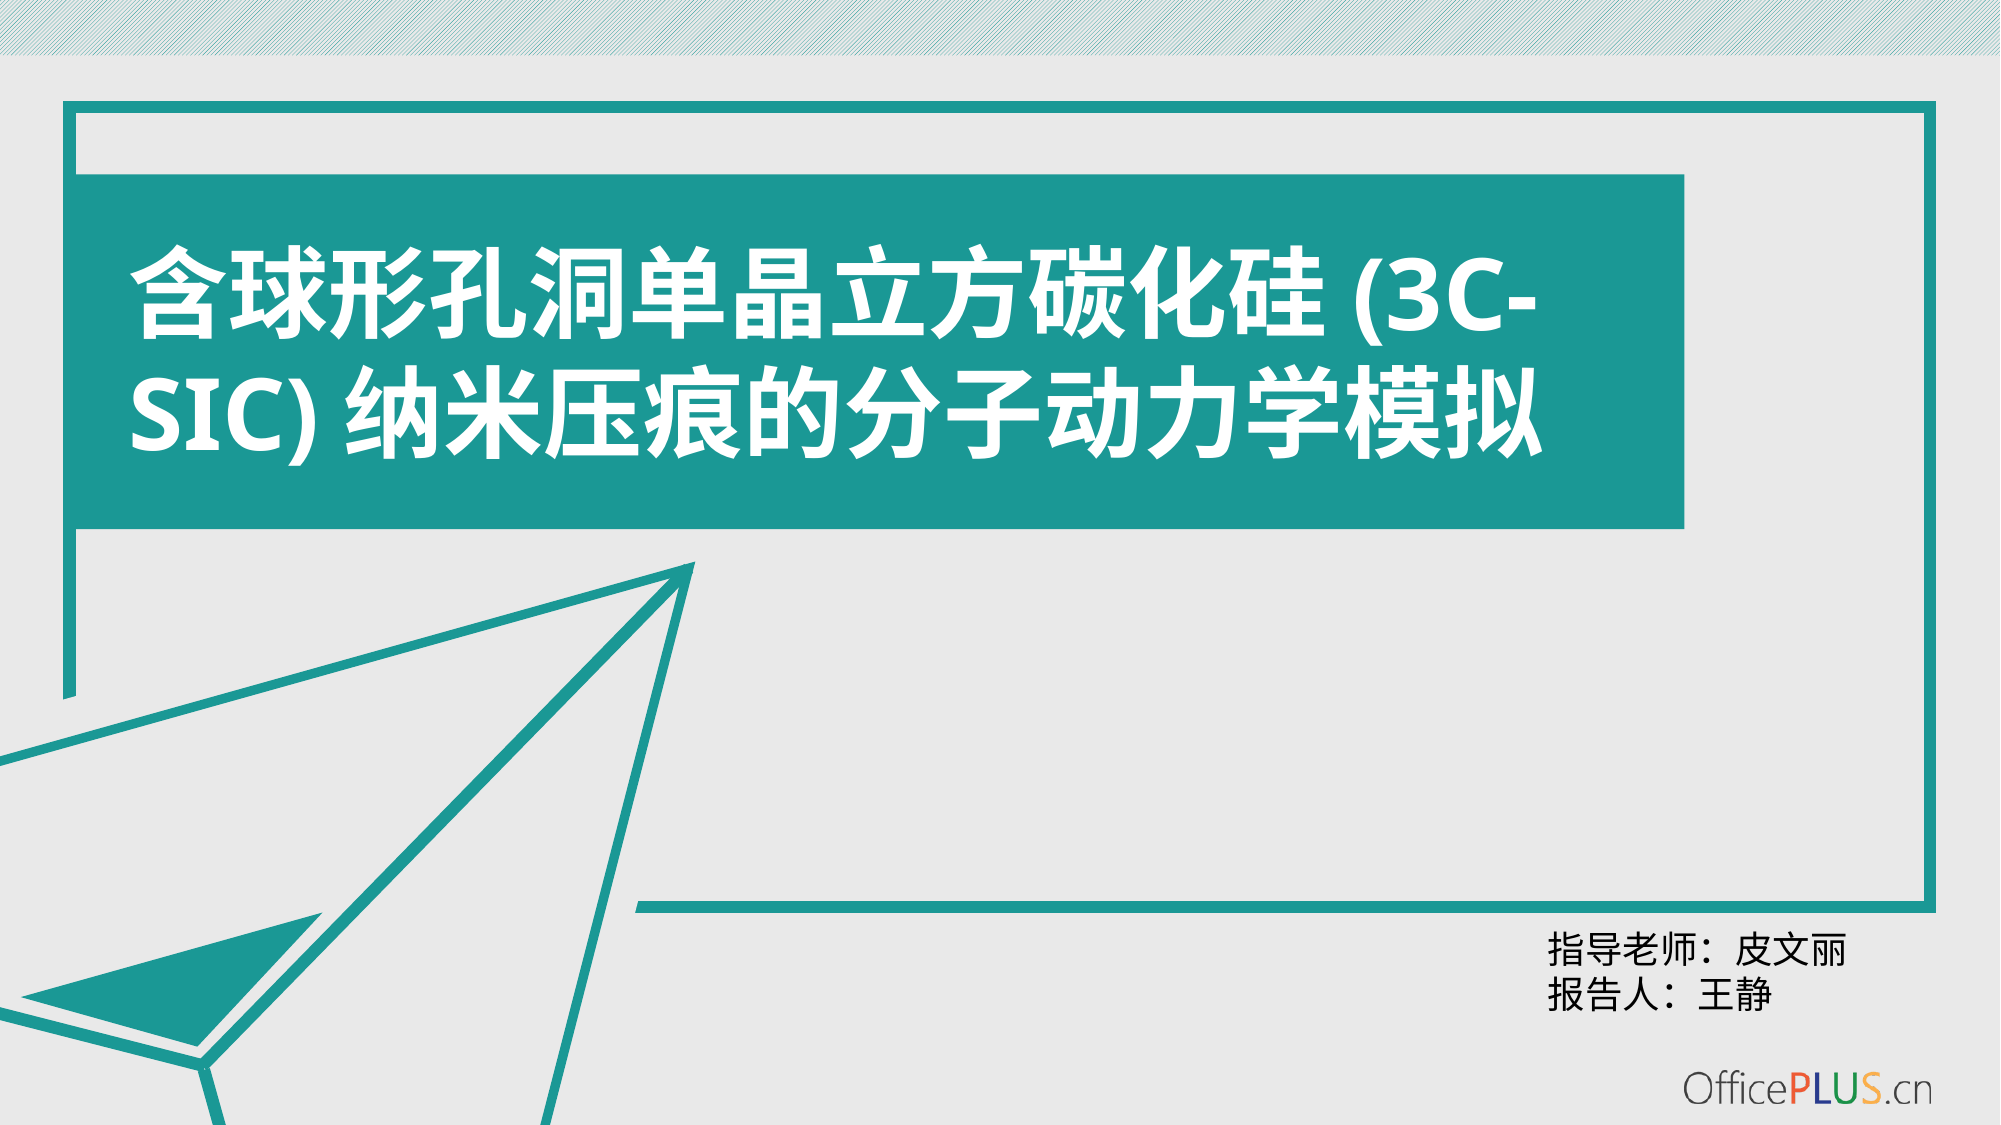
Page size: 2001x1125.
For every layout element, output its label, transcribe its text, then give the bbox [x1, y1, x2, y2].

text_box 指导老师：皮文丽 报告人：王静 [1532, 918, 1931, 1023]
picture [1684, 1070, 1931, 1104]
text_box 含球形孔洞单晶立方碳化硅(3C-SIC)纳米压痕的分子动力学模拟 [113, 223, 1596, 478]
text_box [69, 173, 1685, 530]
